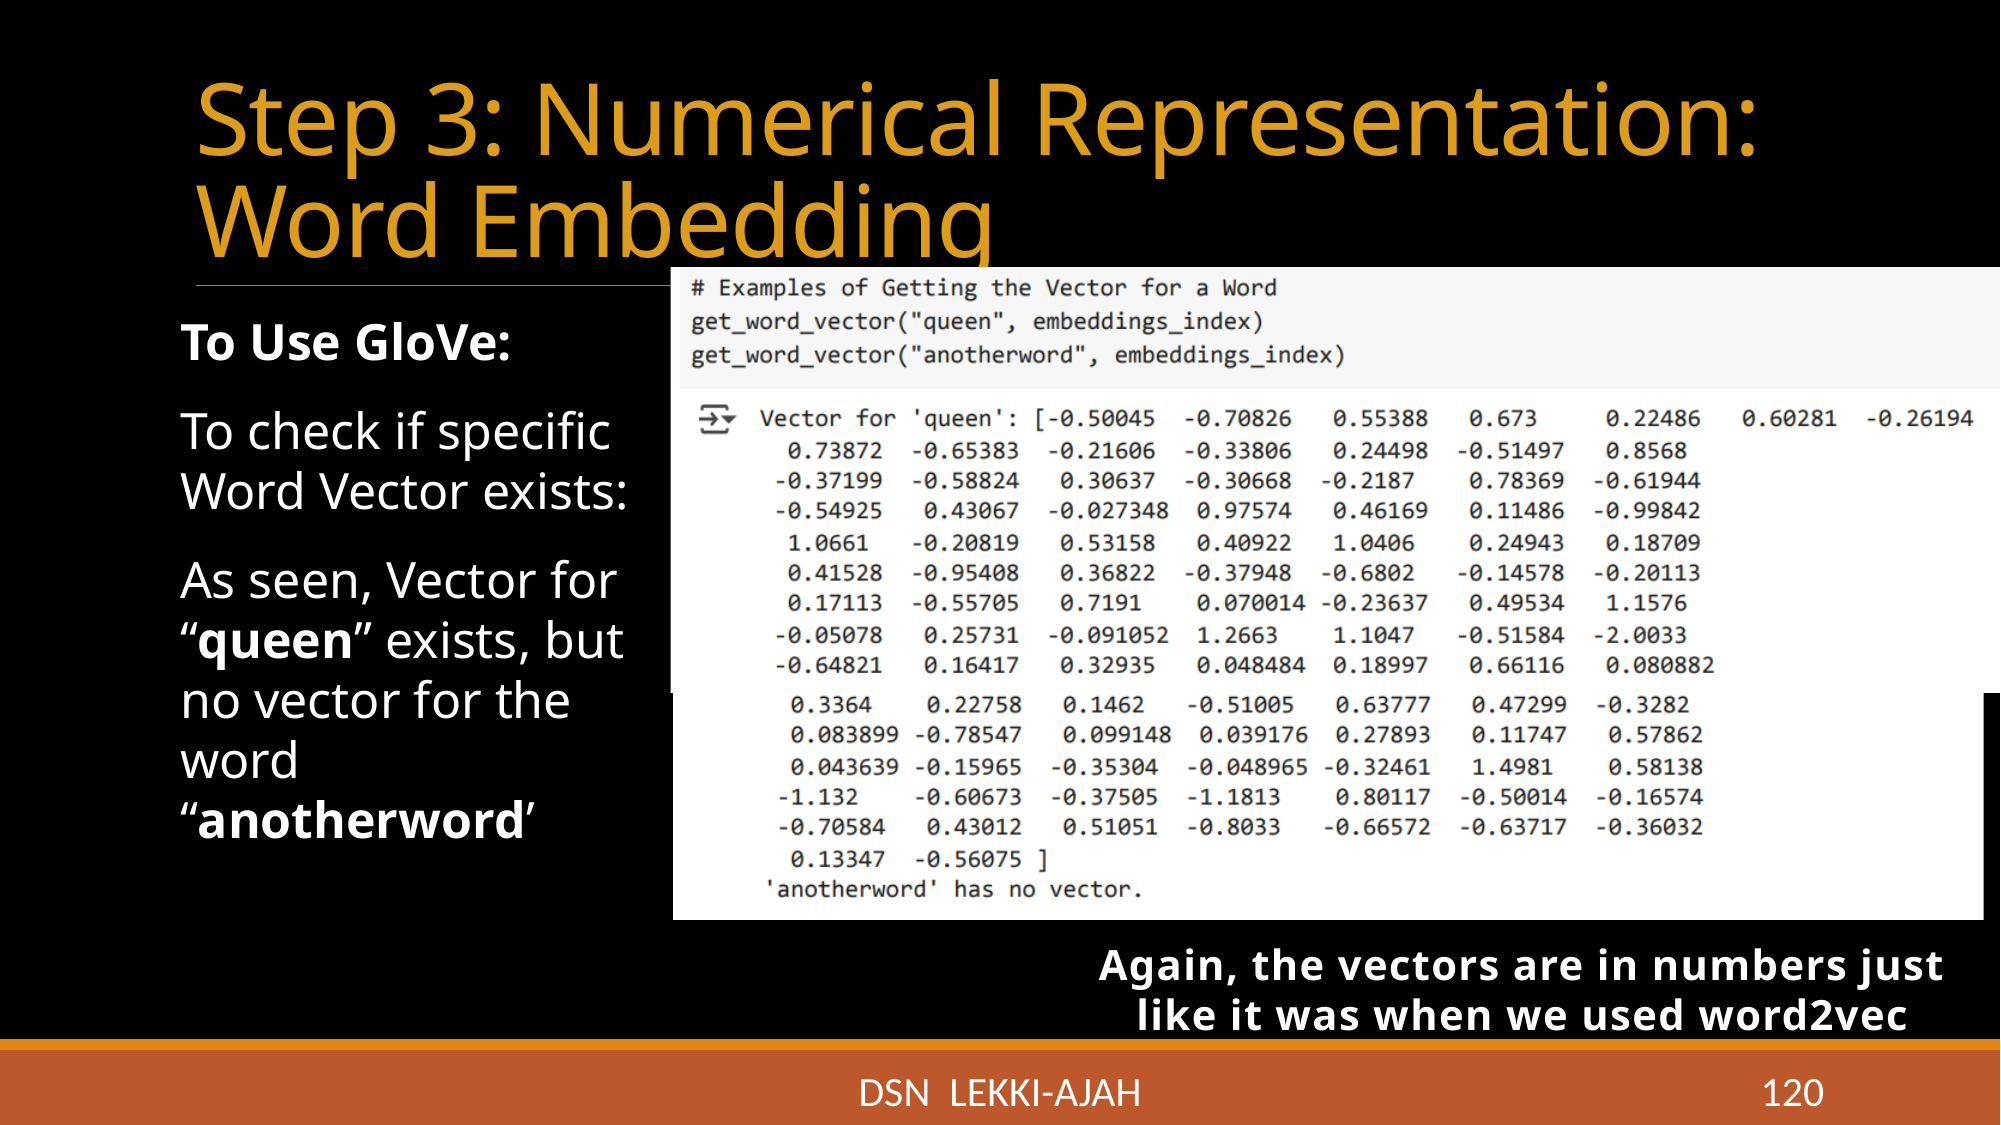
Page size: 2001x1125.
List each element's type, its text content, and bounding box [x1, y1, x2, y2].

title Step 3: Numerical Representation: Word Embedding [180, 47, 1830, 285]
list To Use GloVe: To check if specific Word Vector exists: As seen, Vector for “queen” exists, but no vector for the word “anotherword’ [180, 302, 662, 1054]
picture [670, 266, 2000, 920]
slide_number 120 [1624, 1059, 1840, 1120]
footer DSN LEKKI-AJAH [604, 1059, 1396, 1120]
text_box [277, 919, 933, 1054]
text_box Again, the vectors are in numbers just like it was when we used word2vec [1063, 931, 1982, 1047]
